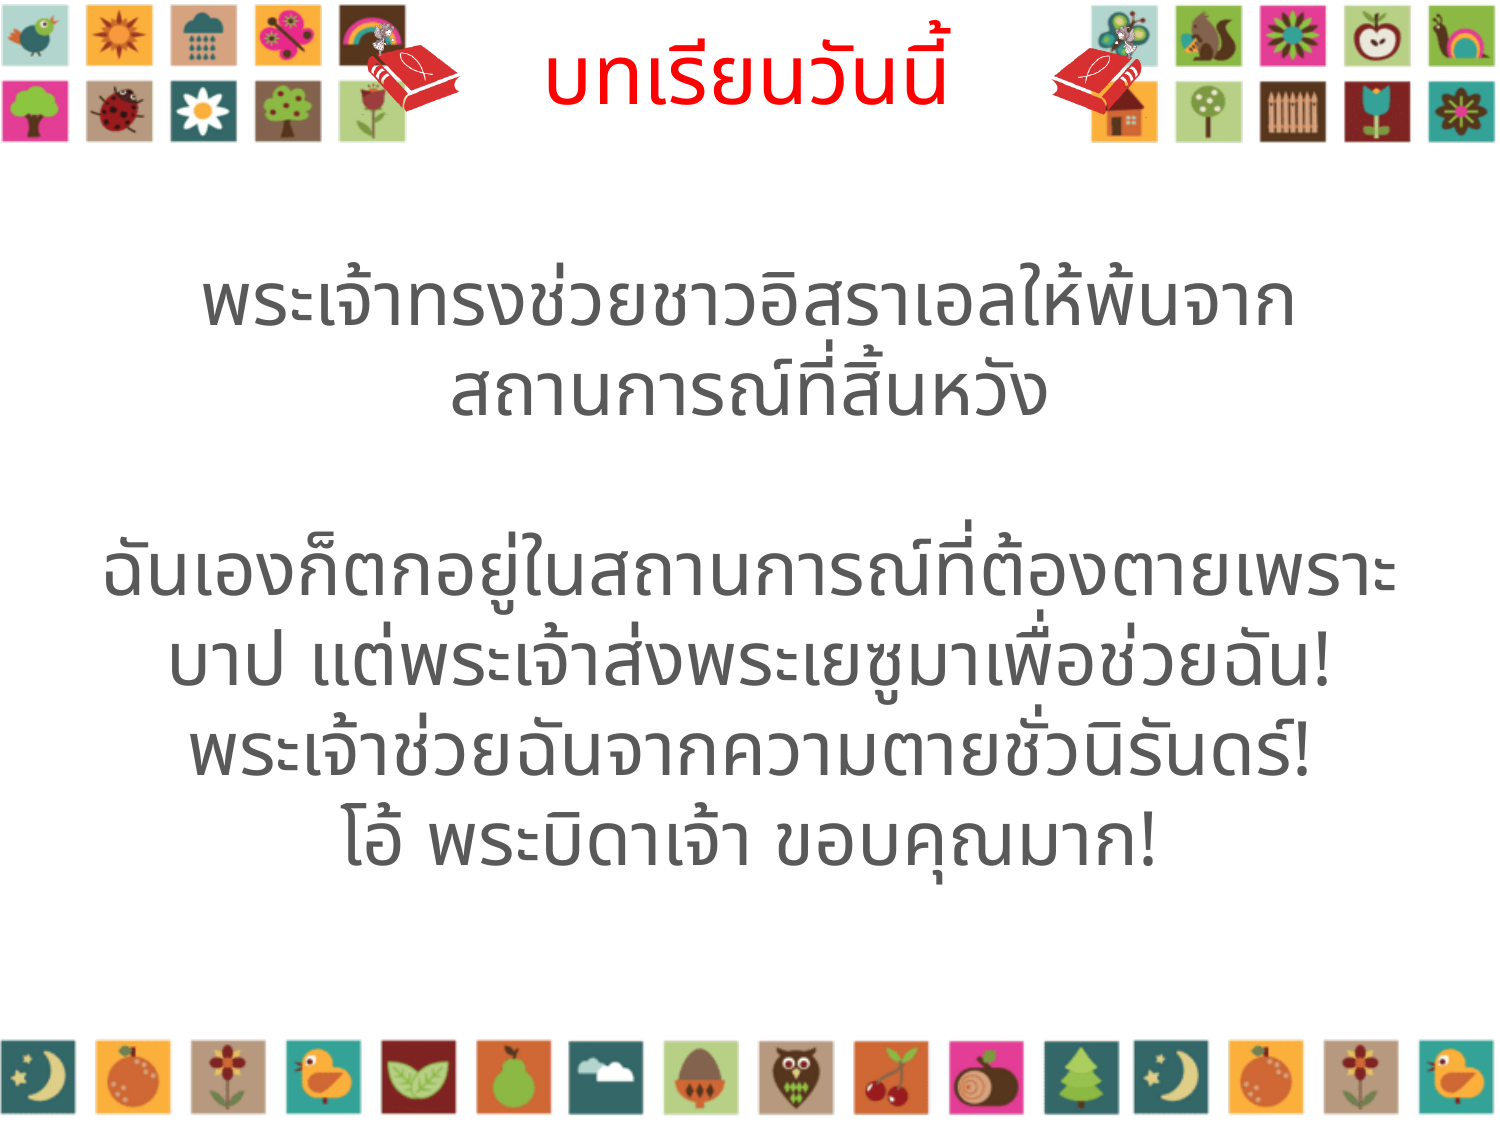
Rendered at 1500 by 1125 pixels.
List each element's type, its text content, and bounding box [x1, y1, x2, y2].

text_box พระเจ้าทรงช่วยชาวอิสราเอลให้พ้นจากสถานการณ์ที่สิ้นหวัง ฉันเองก็ตกอยู่ในสถานการณ์ที่ต้องตายเพราะบาป แต่พระเจ้าส่งพระเยซูมาเพื่อช่วยฉัน! พระเจ้าช่วยฉันจากความตายชั่วนิรันดร์! โอ้ พระบิดาเจ้า ขอบคุณมาก! [76, 243, 1424, 889]
picture [1019, 3, 1500, 150]
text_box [0, 1028, 1500, 1118]
picture [0, 3, 492, 150]
text_box บทเรียนวันนี้ [425, 13, 1077, 129]
